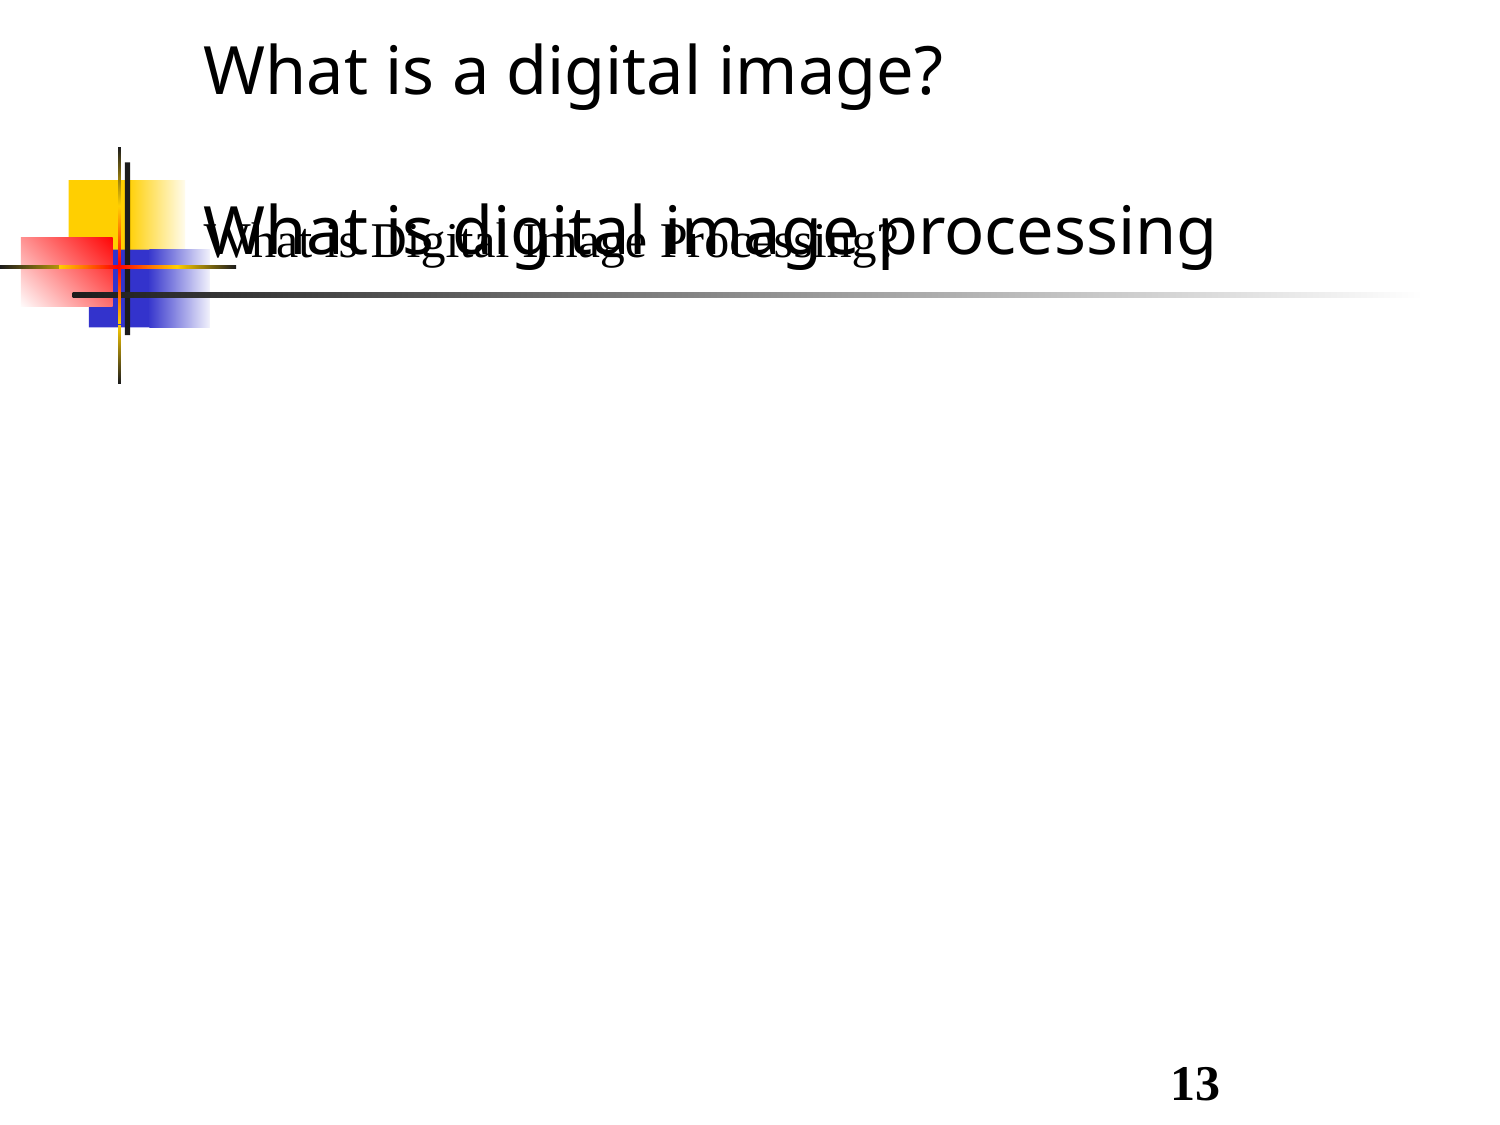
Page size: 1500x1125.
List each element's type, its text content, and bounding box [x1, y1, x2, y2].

text_box 13 [1155, 1042, 1468, 1118]
list What is an image? What is a digital image? What is digital image processing [188, 35, 1468, 275]
